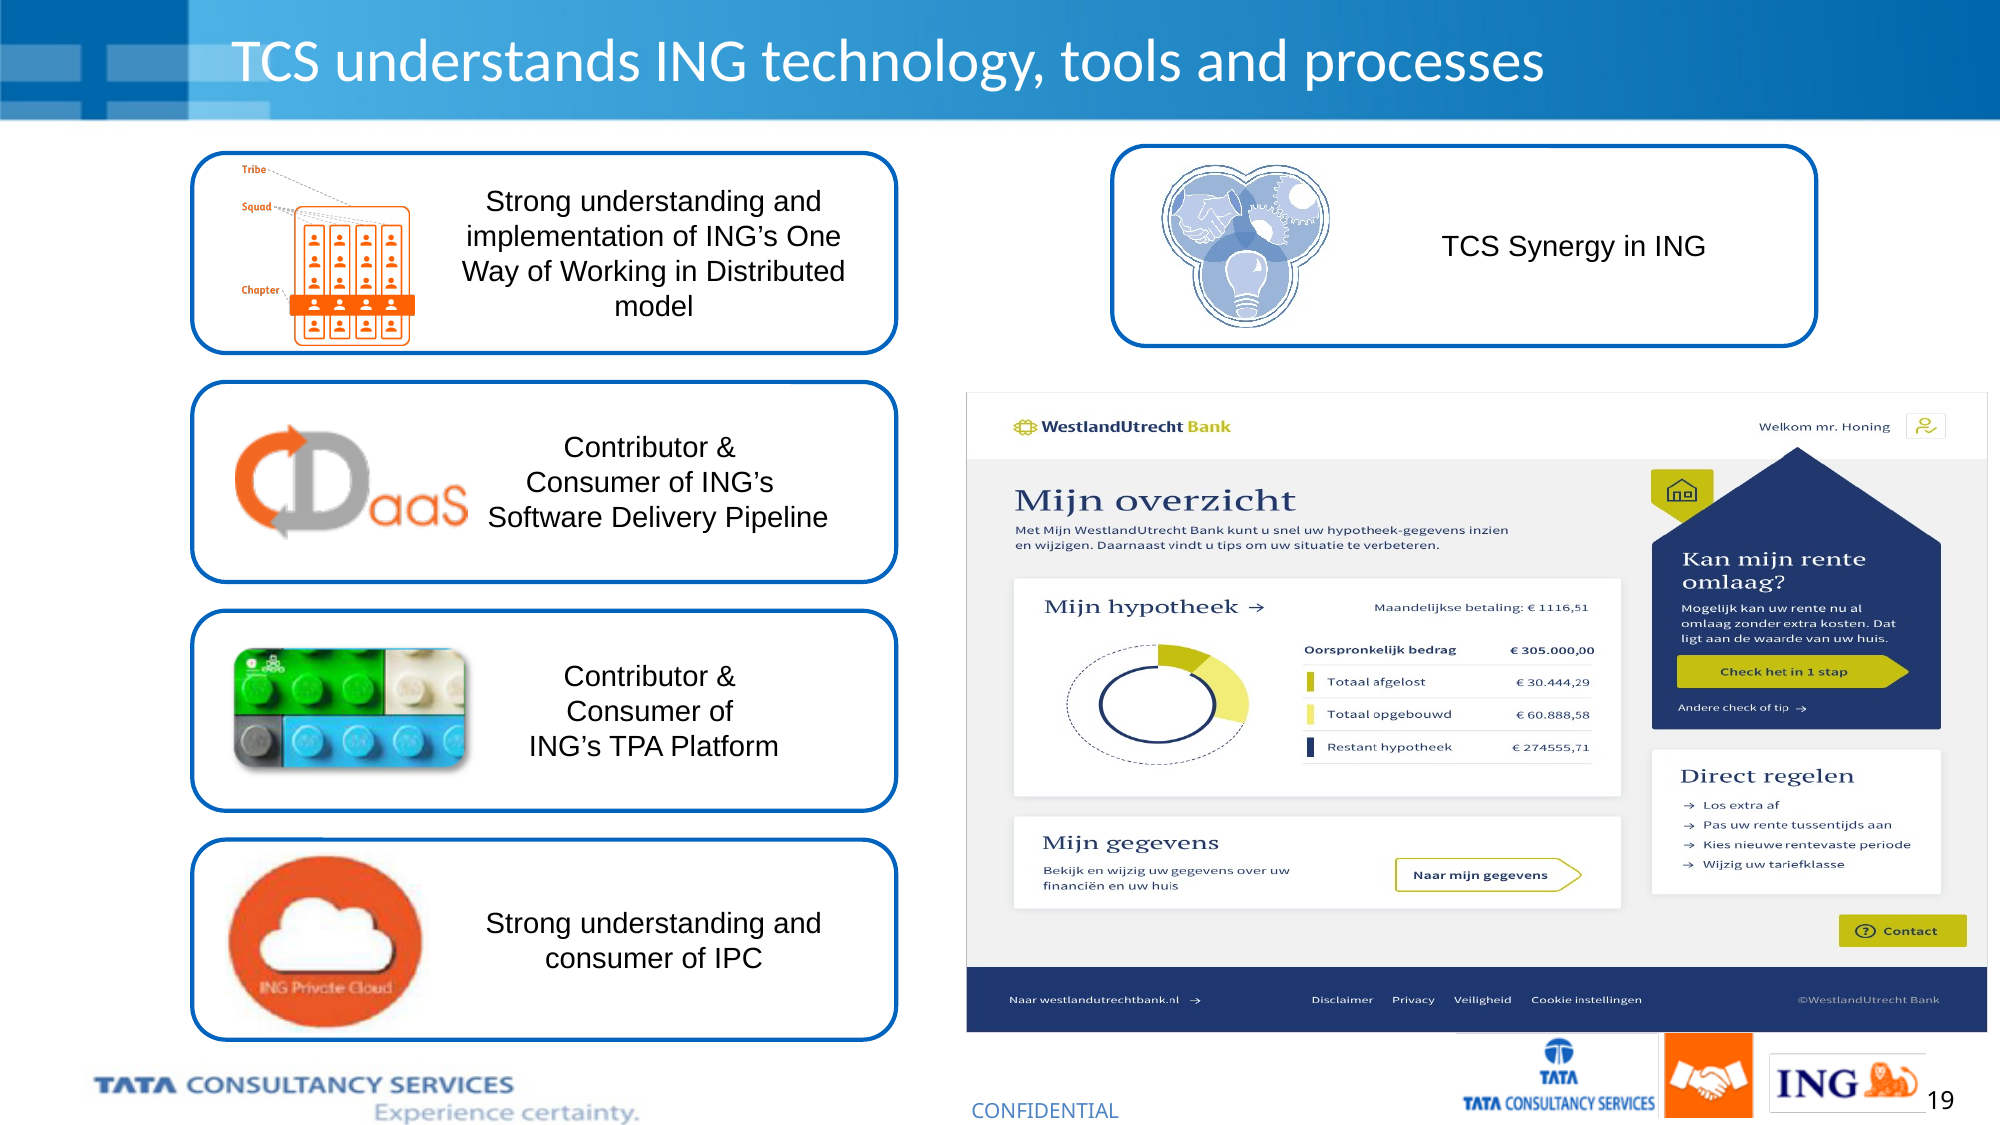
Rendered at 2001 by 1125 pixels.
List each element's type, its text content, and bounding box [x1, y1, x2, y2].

picture [0, 0, 2000, 1125]
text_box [192, 152, 897, 354]
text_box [192, 839, 897, 1040]
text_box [1112, 145, 1817, 347]
title TCS understands ING technology, tools and processes [216, 17, 1934, 97]
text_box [192, 381, 897, 583]
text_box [192, 610, 897, 811]
